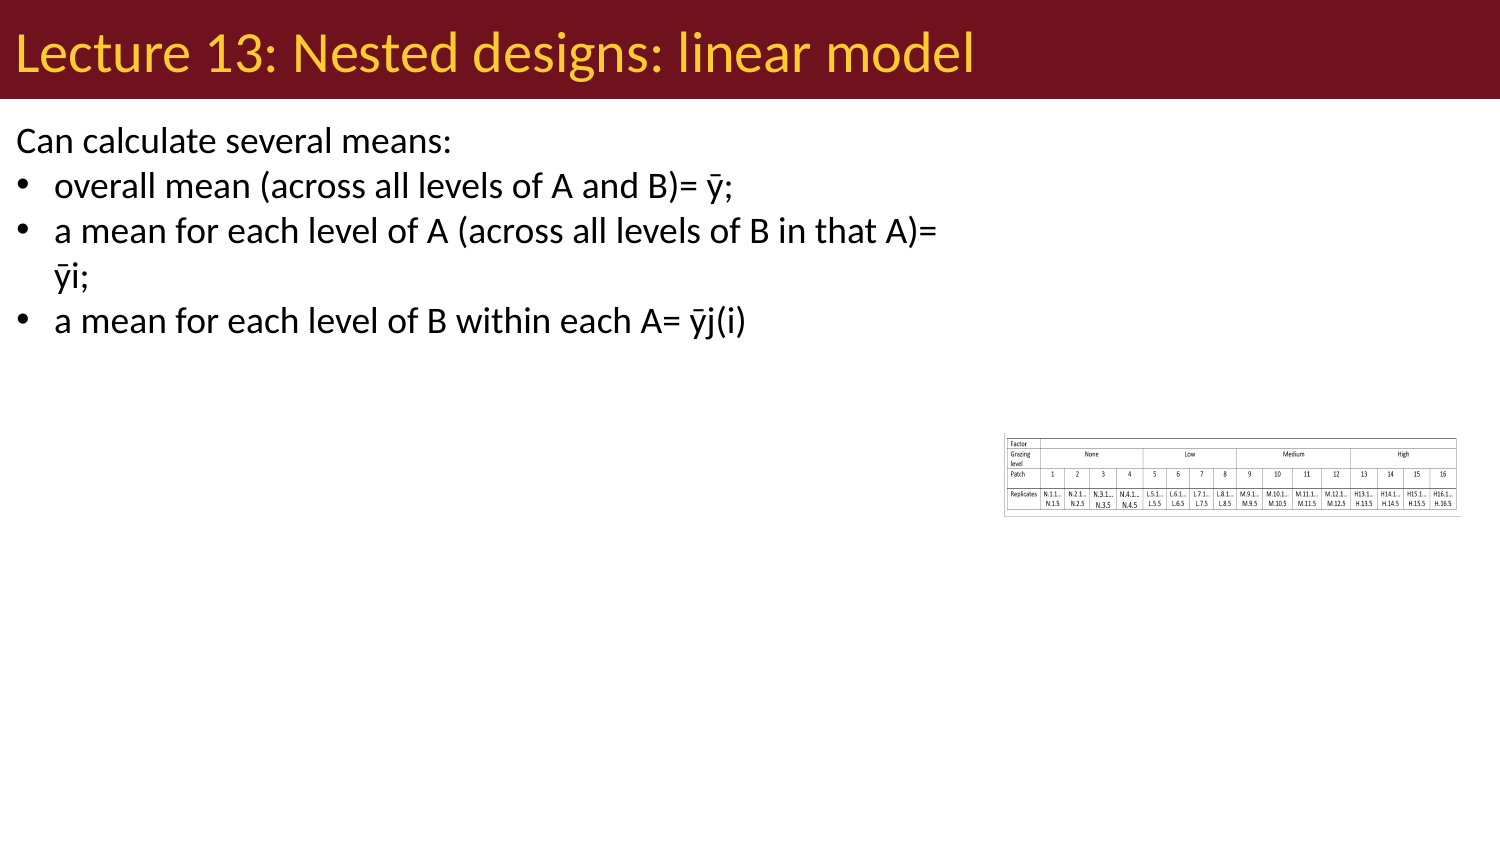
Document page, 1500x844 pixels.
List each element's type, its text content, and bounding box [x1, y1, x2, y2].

picture [1003, 433, 1461, 517]
list Can calculate several means: overall mean (across all levels of A and B)= ȳ; a mean for each level of A (across all levels of B in that A)= ȳi; a mean for each level of B within each A= ȳj(i) [1, 108, 988, 844]
title Lecture 13: Nested designs: linear model [0, 0, 1500, 99]
